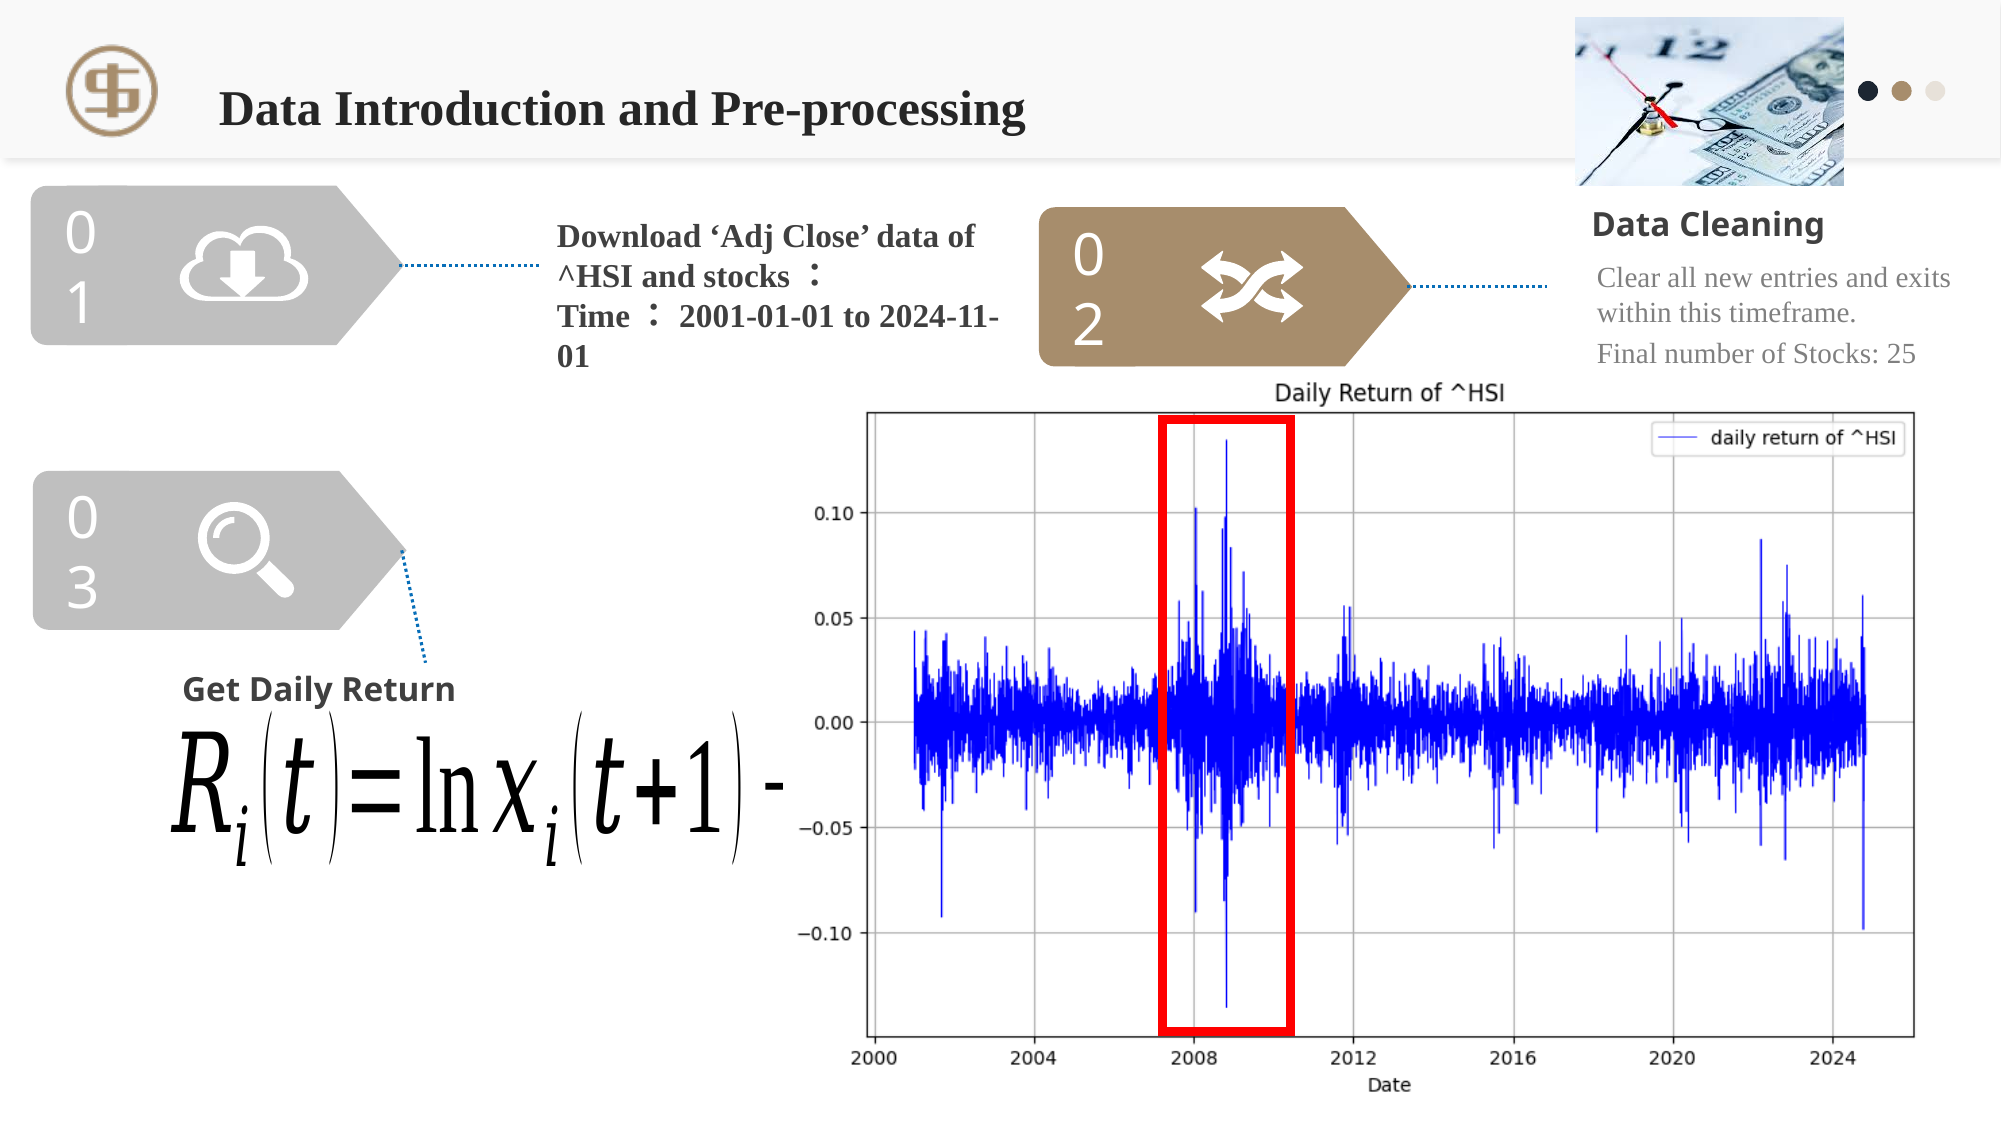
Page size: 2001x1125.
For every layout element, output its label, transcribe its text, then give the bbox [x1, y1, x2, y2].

picture [27, 15, 199, 179]
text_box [30, 185, 539, 345]
picture [783, 369, 1927, 1108]
text_box Data Introduction and Pre-processing [204, 56, 1136, 143]
text_box Clear all new entries and exits within this timeframe. Final number of Stocks: 25 [1576, 248, 1989, 408]
picture [1574, 17, 1844, 186]
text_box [1038, 207, 1548, 367]
text_box Download ‘Adj Close’ data of ^HSI and stocks： Time：2001-01-01 to 2024-11-01 [542, 207, 1036, 382]
text_box Get Daily Return [167, 661, 630, 716]
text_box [32, 470, 426, 663]
text_box Data Cleaning [1576, 195, 2000, 251]
